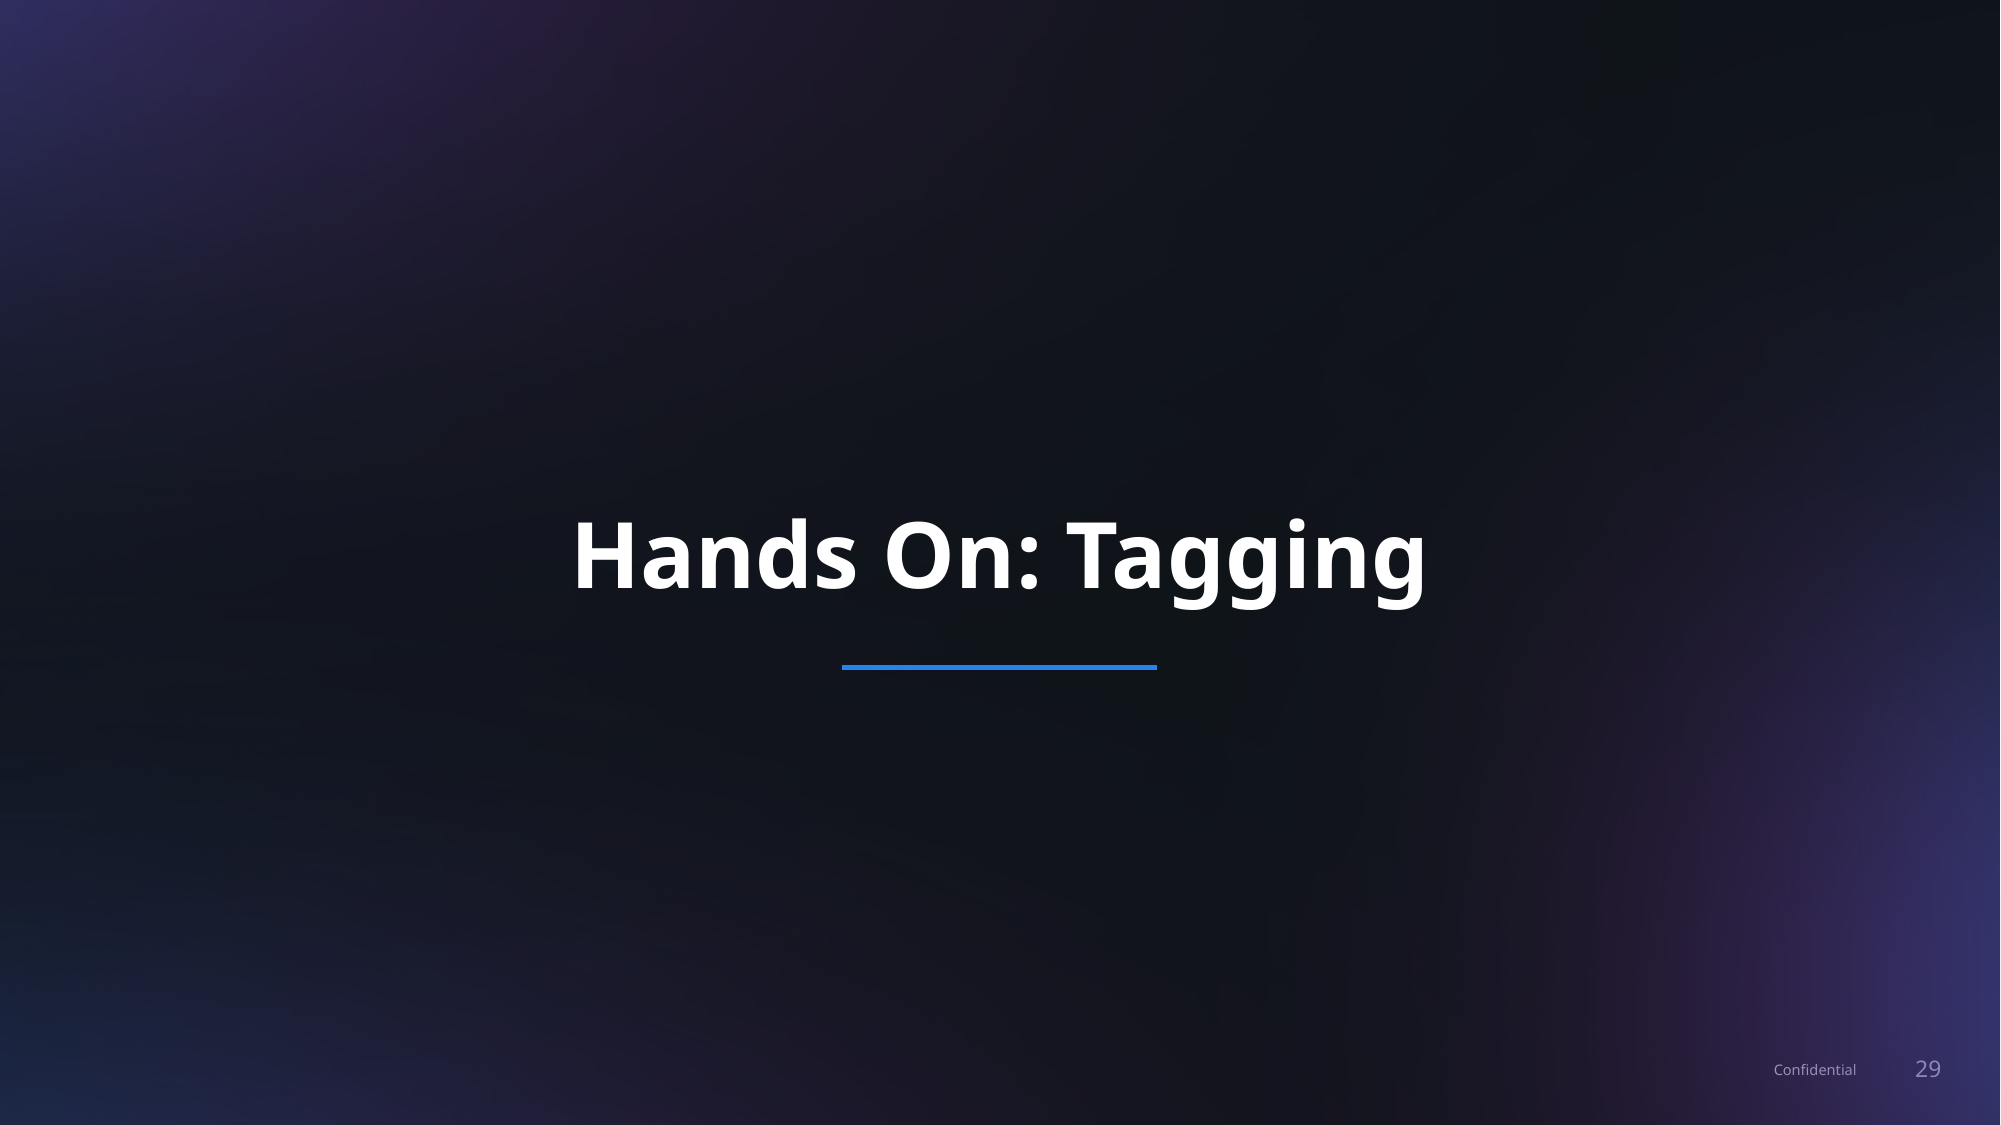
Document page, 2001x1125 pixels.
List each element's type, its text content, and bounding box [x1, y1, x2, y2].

title Hands On: Tagging [137, 362, 1863, 615]
picture [0, 0, 2001, 1125]
